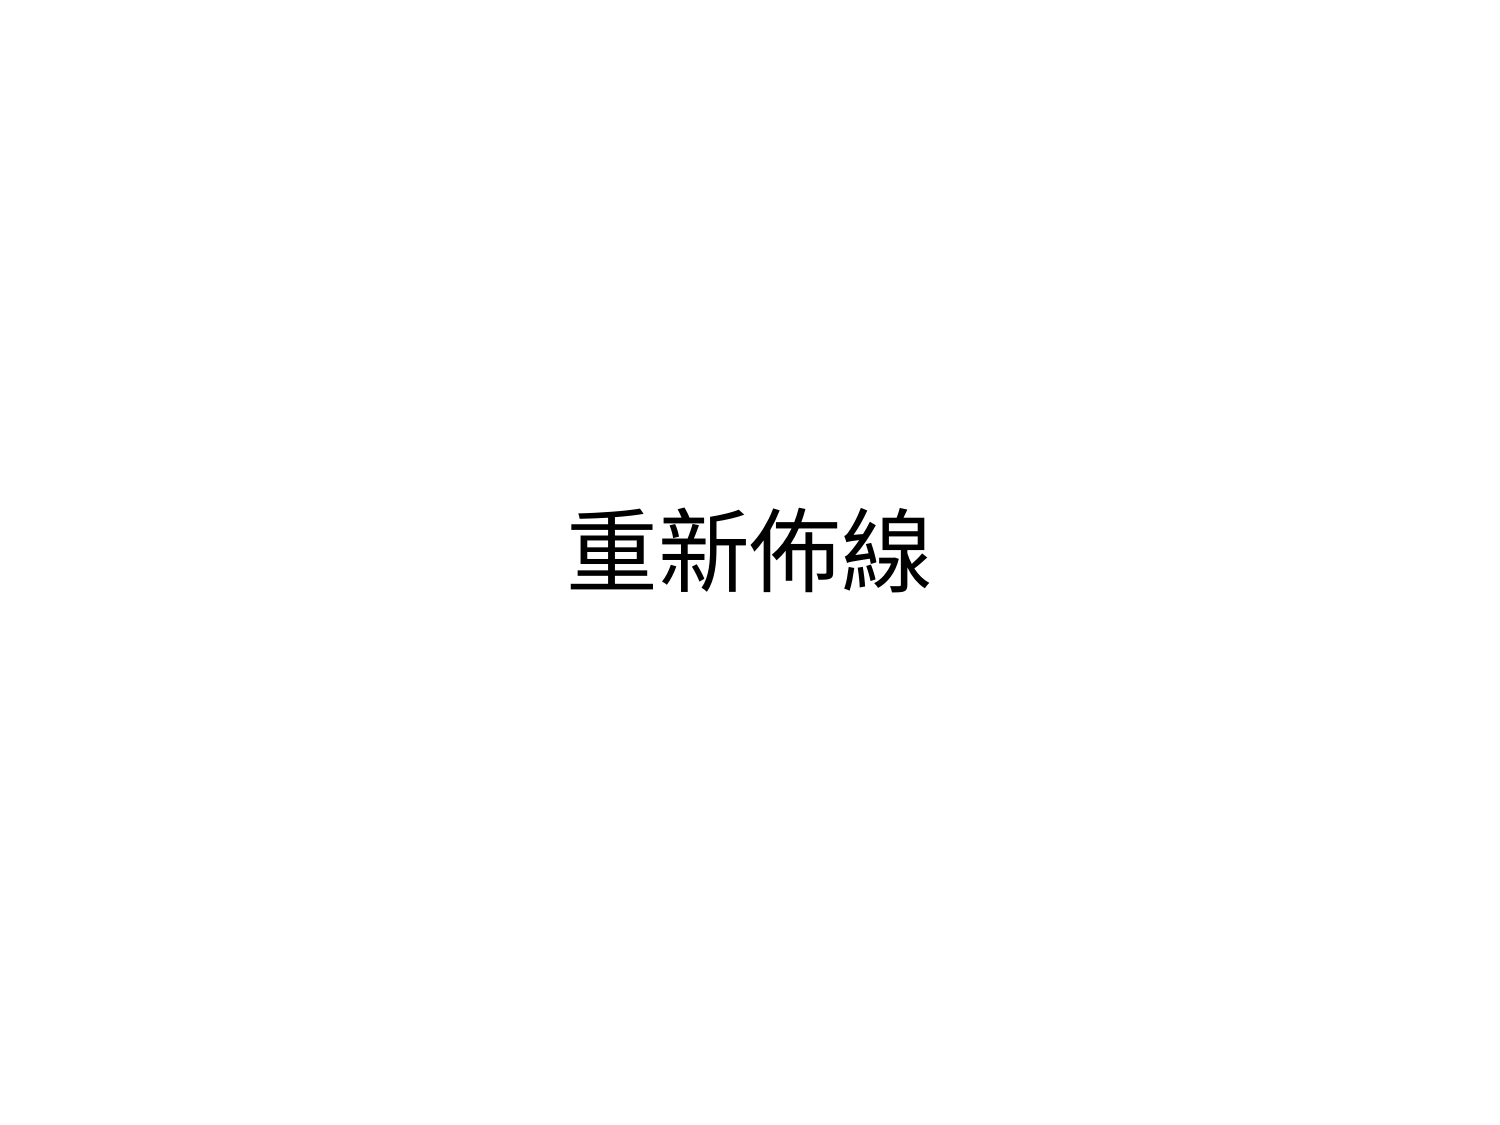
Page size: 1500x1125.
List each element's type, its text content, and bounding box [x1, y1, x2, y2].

title 重新佈線 [103, 466, 1397, 630]
